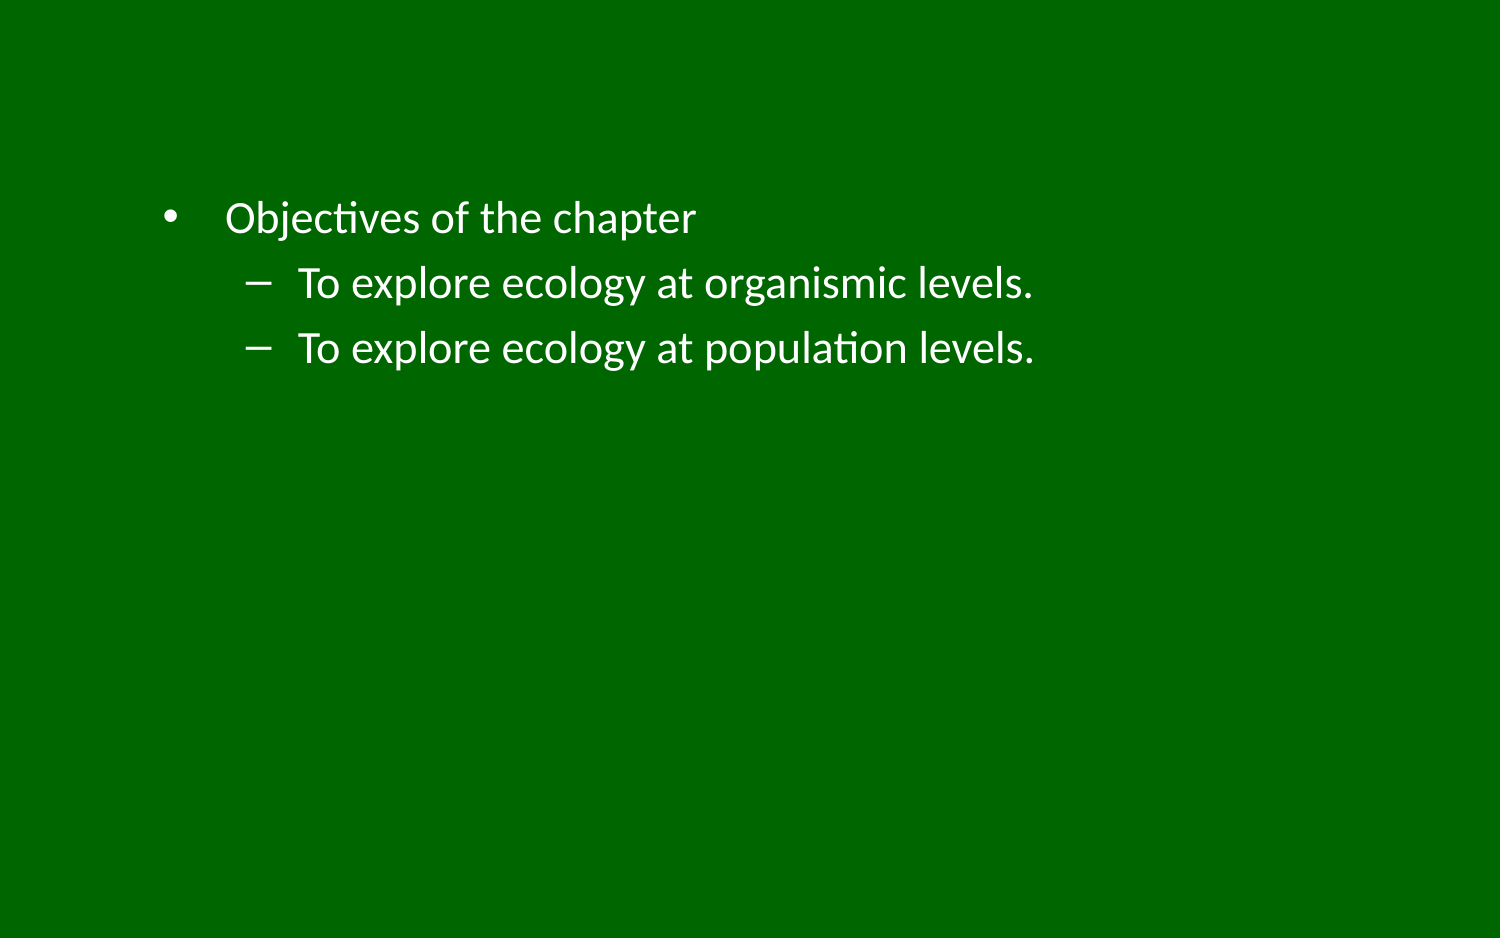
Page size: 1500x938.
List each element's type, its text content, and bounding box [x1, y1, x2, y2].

list Objectives of the chapter To explore ecology at organismic levels. To explore ecology at population levels. [147, 180, 1500, 837]
